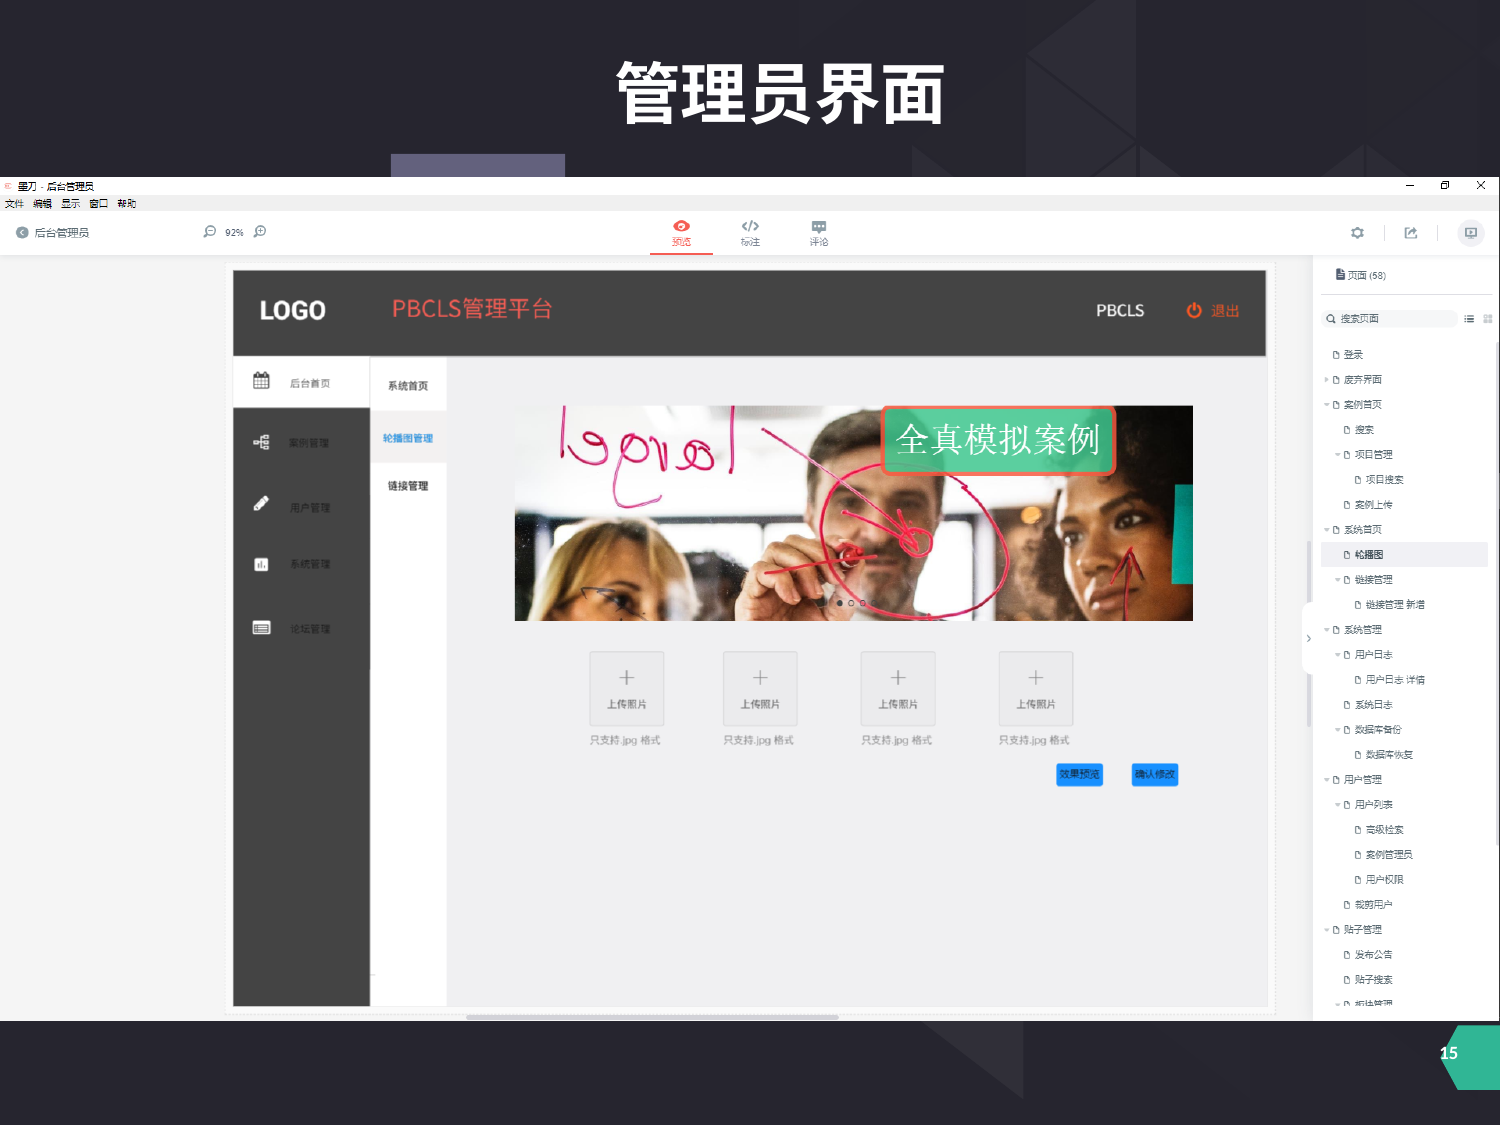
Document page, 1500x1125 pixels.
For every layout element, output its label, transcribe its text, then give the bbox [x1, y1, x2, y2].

picture [0, 177, 1500, 1021]
text_box 管理员界面 [599, 45, 1175, 140]
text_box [390, 153, 566, 177]
